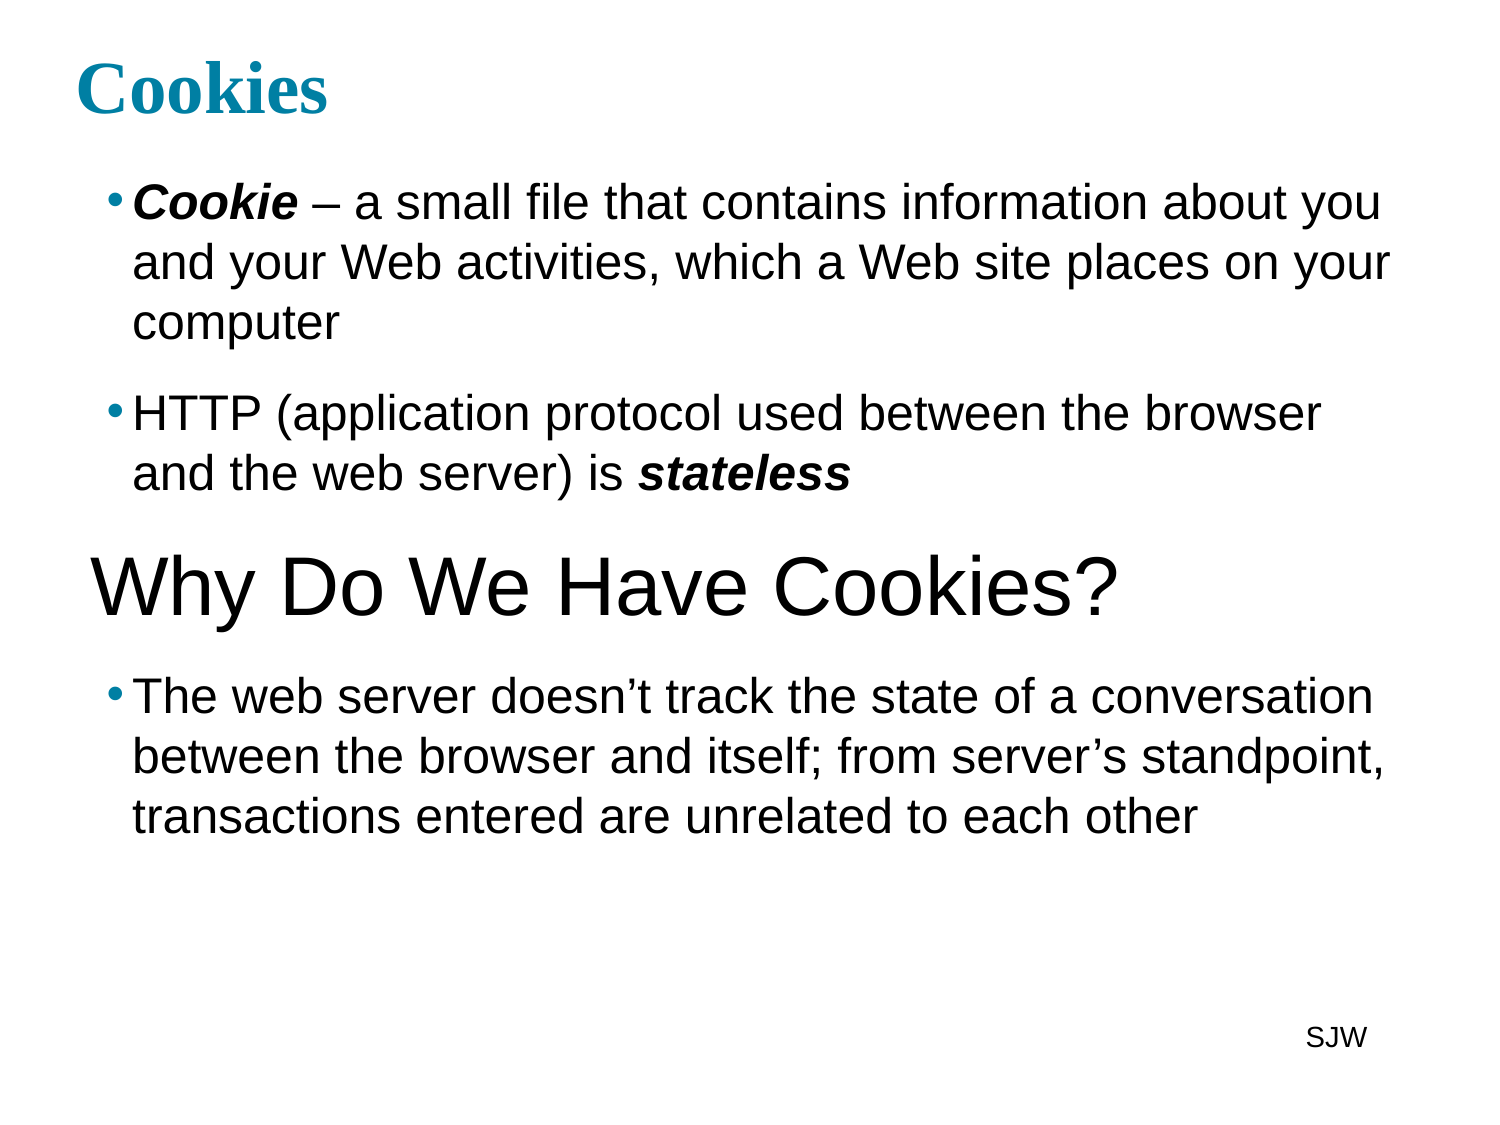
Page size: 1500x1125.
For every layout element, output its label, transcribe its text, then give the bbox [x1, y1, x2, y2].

title Cookies [75, 0, 1430, 180]
list Cookie – a small file that contains information about you and your Web activities, which a Web site places on your computer HTTP (application protocol used between the browser and the web server) is stateless Why Do We Have Cookies? The web server doesn’t track the state of a conversation between the browser and itself; from server’s standpoint, transactions entered are unrelated to each other [75, 180, 1425, 1088]
text_box SJW [1290, 1011, 1383, 1061]
